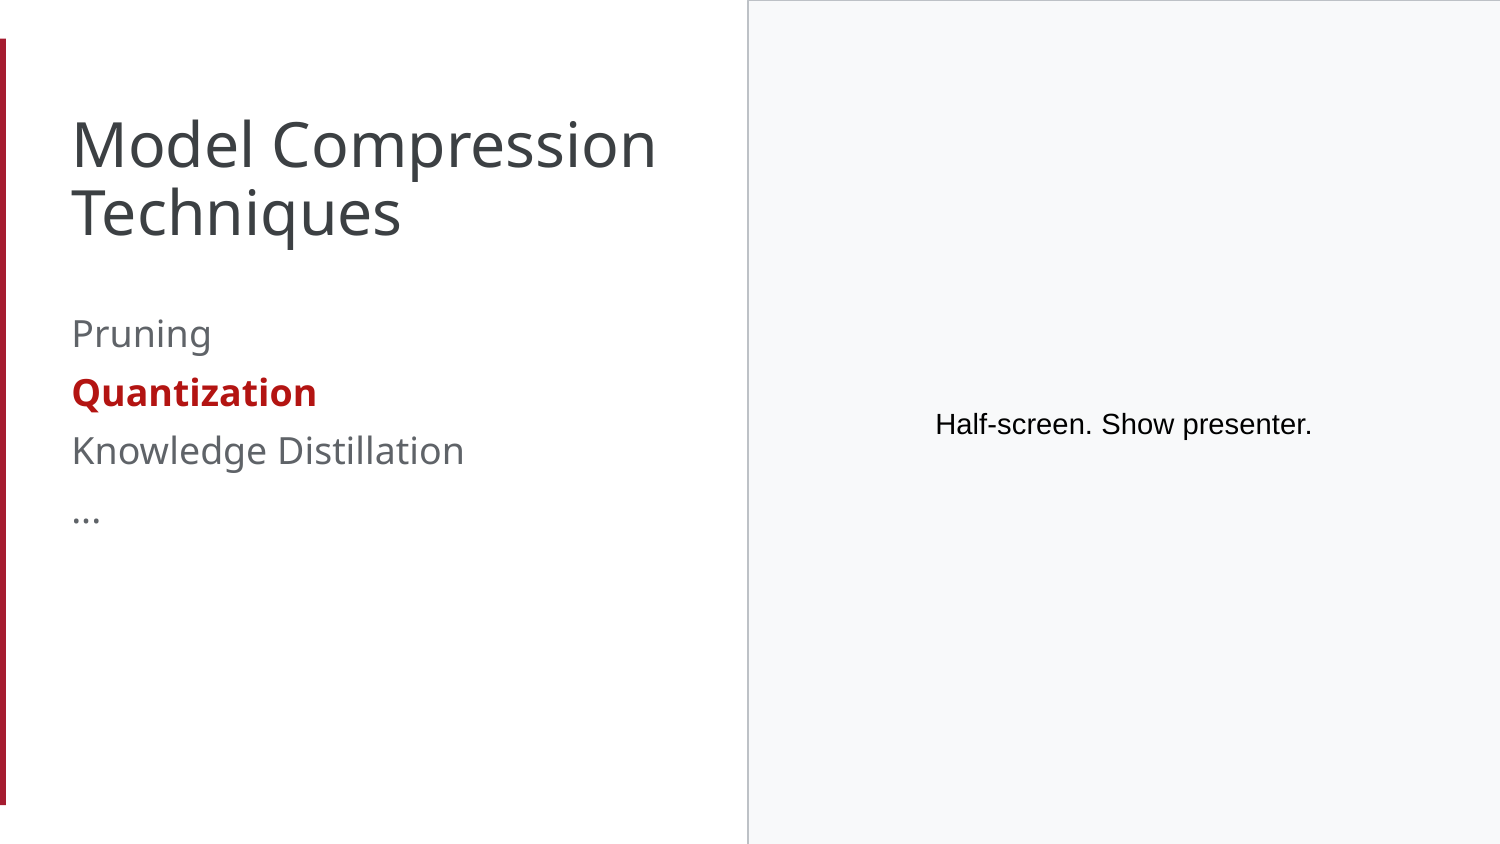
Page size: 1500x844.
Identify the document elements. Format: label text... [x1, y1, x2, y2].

title Model Compression Techniques [56, 99, 691, 259]
list Pruning Quantization Knowledge Distillation ... [56, 281, 545, 618]
text_box Half-screen. Show presenter. [748, 0, 1500, 844]
